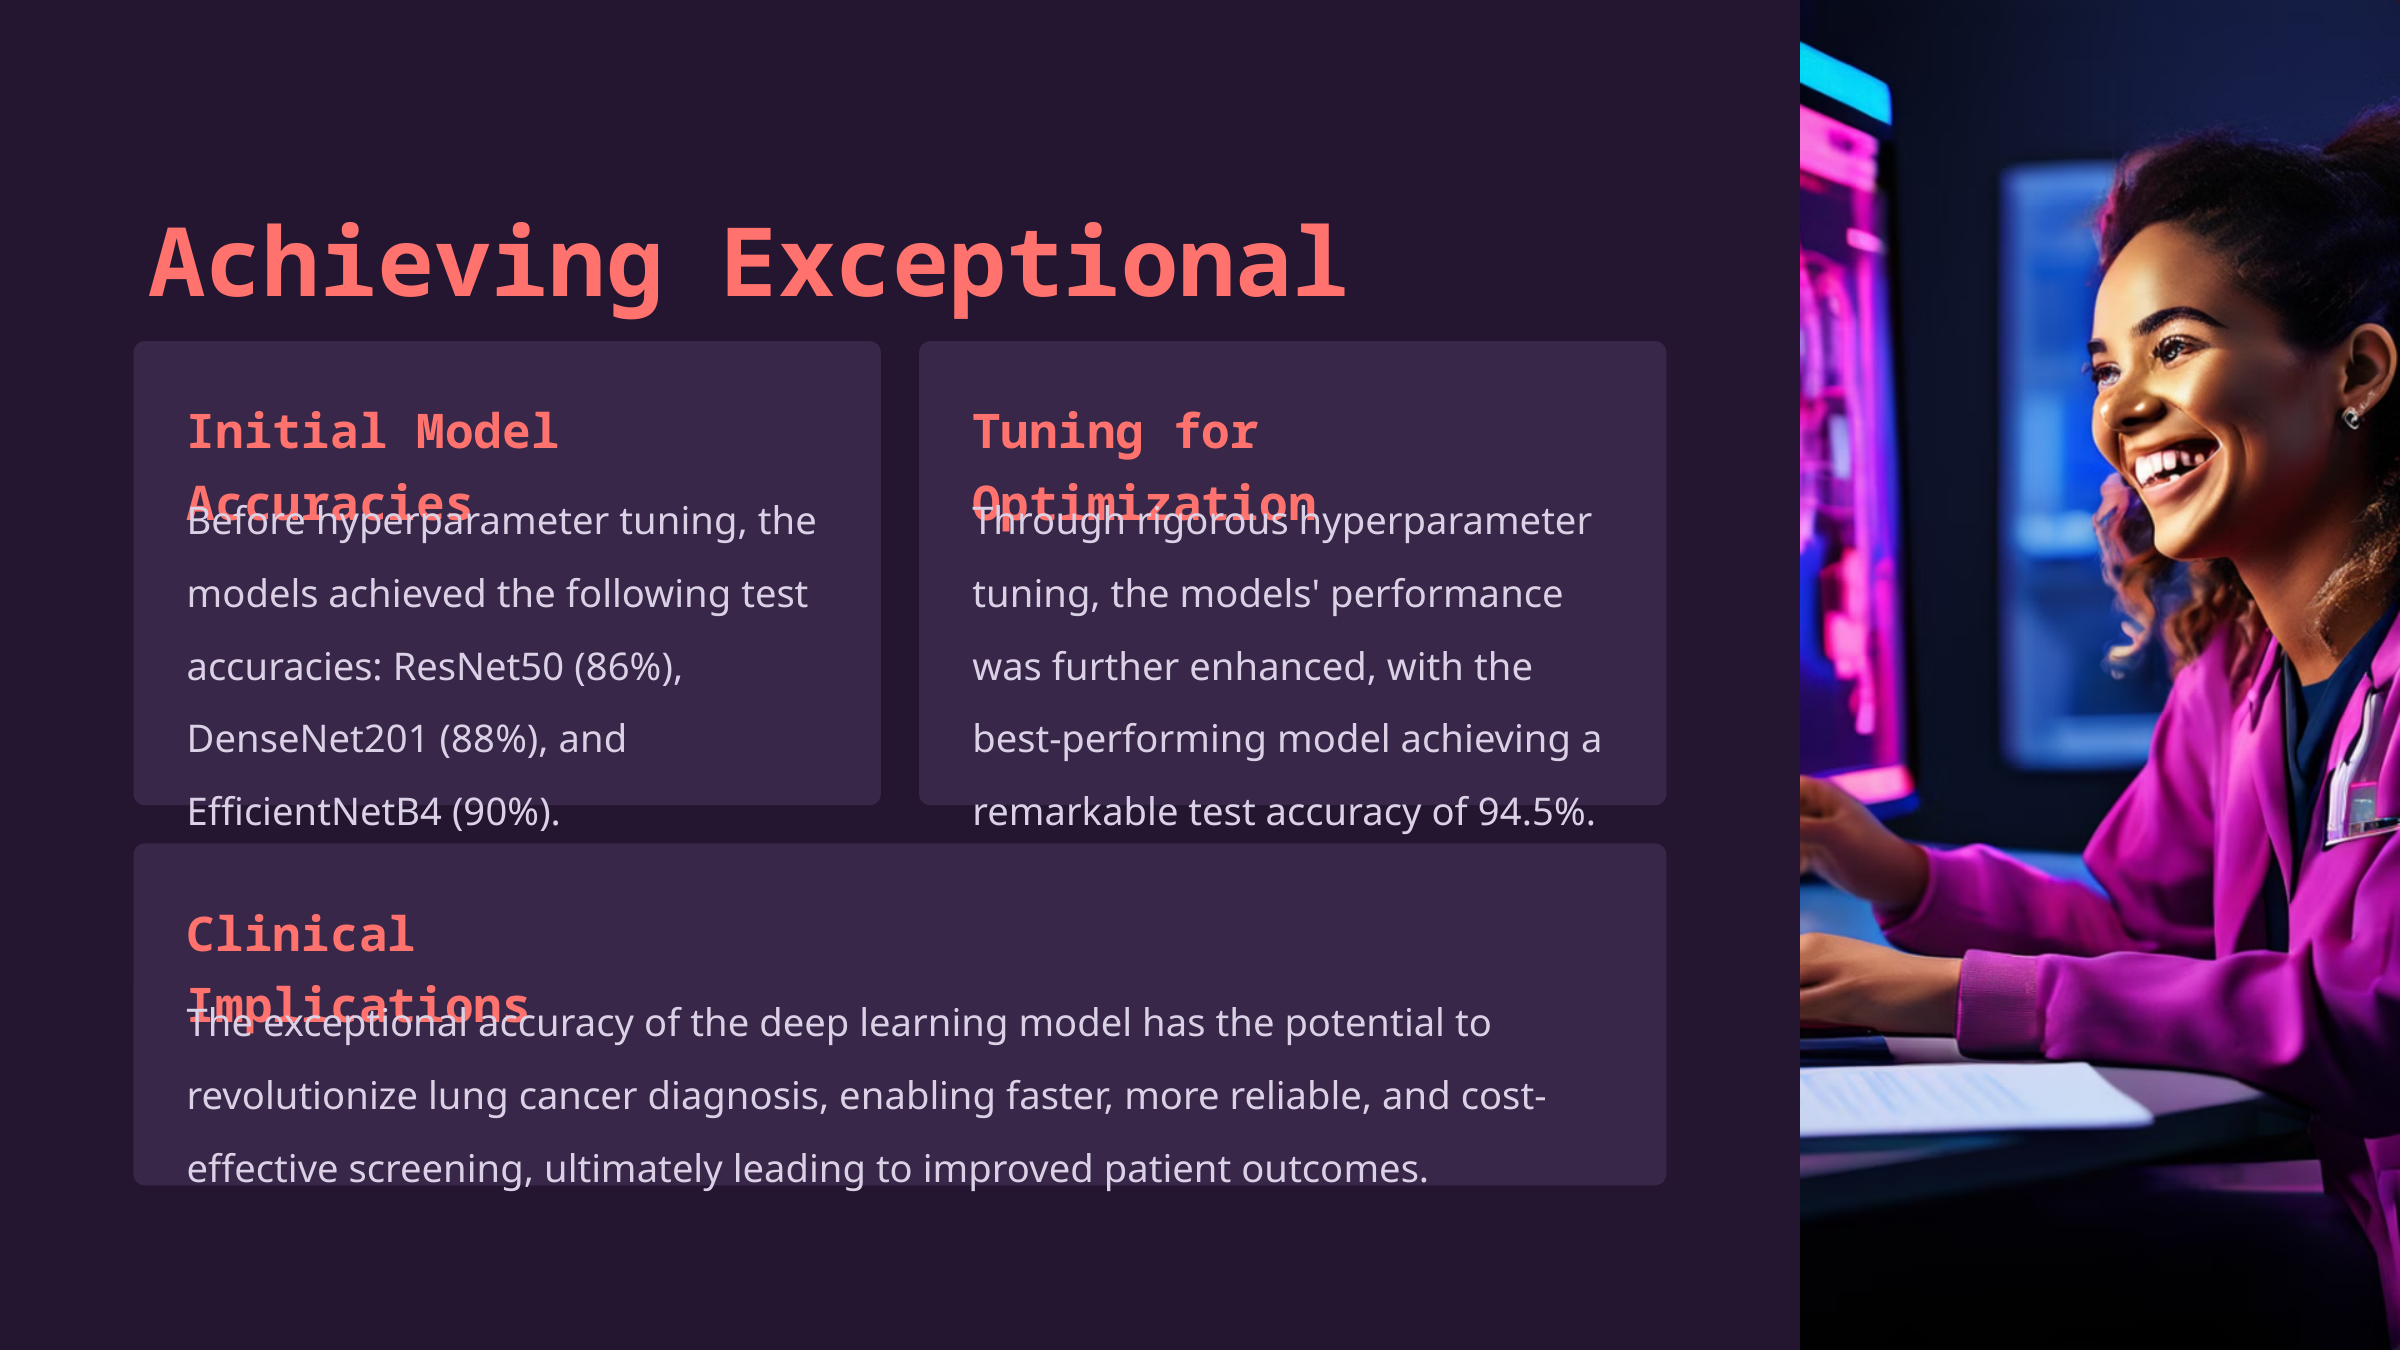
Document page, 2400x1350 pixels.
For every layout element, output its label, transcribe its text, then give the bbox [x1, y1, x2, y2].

text_box [133, 341, 881, 806]
text_box [0, 0, 1797, 1350]
text_box Through rigorous hyperparameter tuning, the models' performance was further enhanced, with the best-performing model achieving a remarkable test accuracy of 94.5%. [957, 461, 1629, 767]
text_box Achieving Exceptional Accuracy [133, 164, 1565, 284]
text_box Clinical Implications [171, 881, 673, 942]
text_box [919, 341, 1667, 806]
text_box Before hyperparameter tuning, the models achieved the following test accuracies: ResNet50 (86%), DenseNet201 (88%), and EfficientNetB4 (90%). [171, 461, 843, 767]
picture [1799, 0, 2400, 1350]
text_box The exceptional accuracy of the deep learning model has the potential to revolutionize lung cancer diagnosis, enabling faster, more reliable, and cost-effective screening, ultimately leading to improved patient outcomes. [171, 964, 1629, 1148]
text_box [133, 843, 1667, 1186]
text_box Tuning for Optimization [957, 379, 1506, 439]
text_box Initial Model Accuracies [171, 379, 744, 439]
